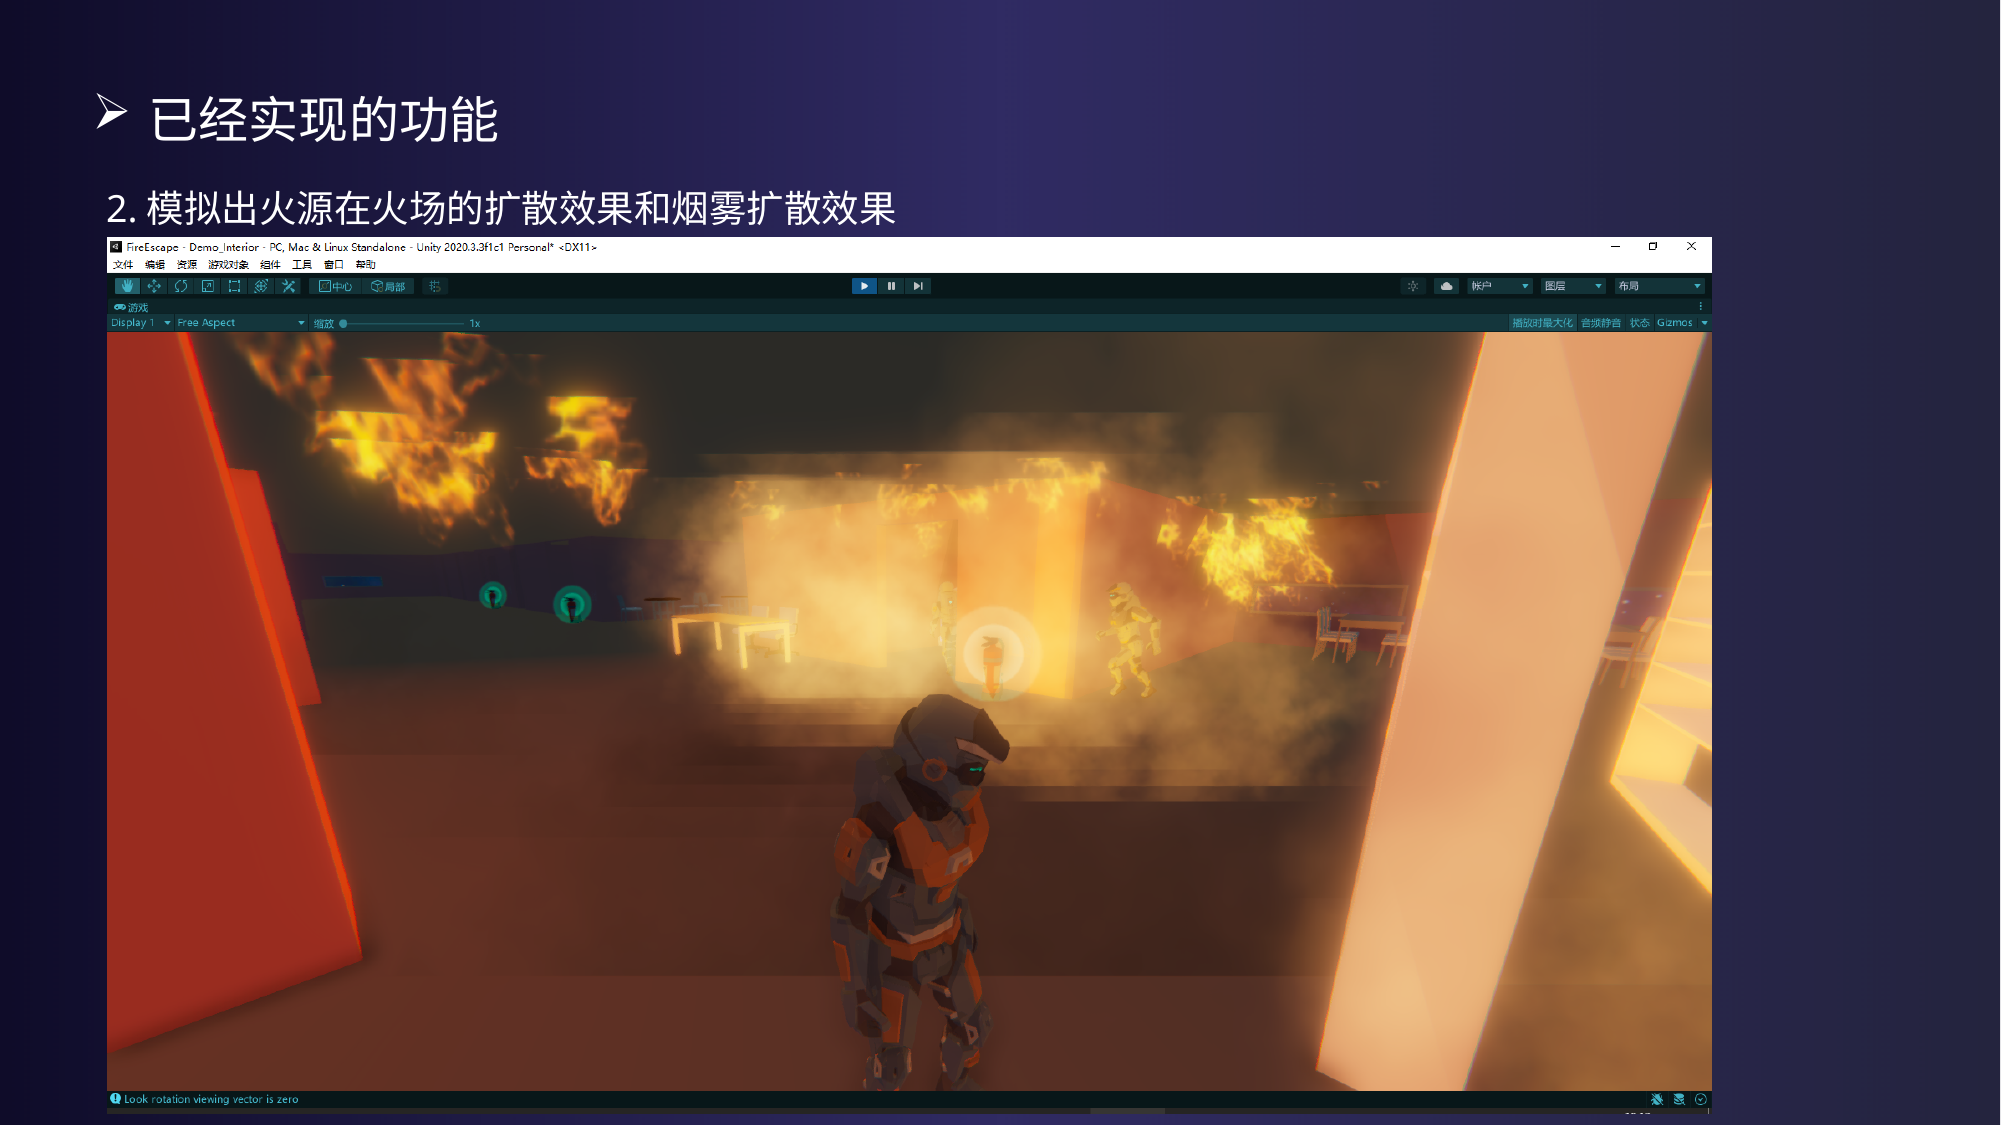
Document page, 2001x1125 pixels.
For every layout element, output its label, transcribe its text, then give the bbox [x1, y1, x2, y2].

text_box 已经实现的功能 [77, 80, 560, 156]
text_box 2.模拟出火源在火场的扩散效果和烟雾扩散效果 [91, 177, 1003, 237]
picture [0, 0, 2001, 1125]
